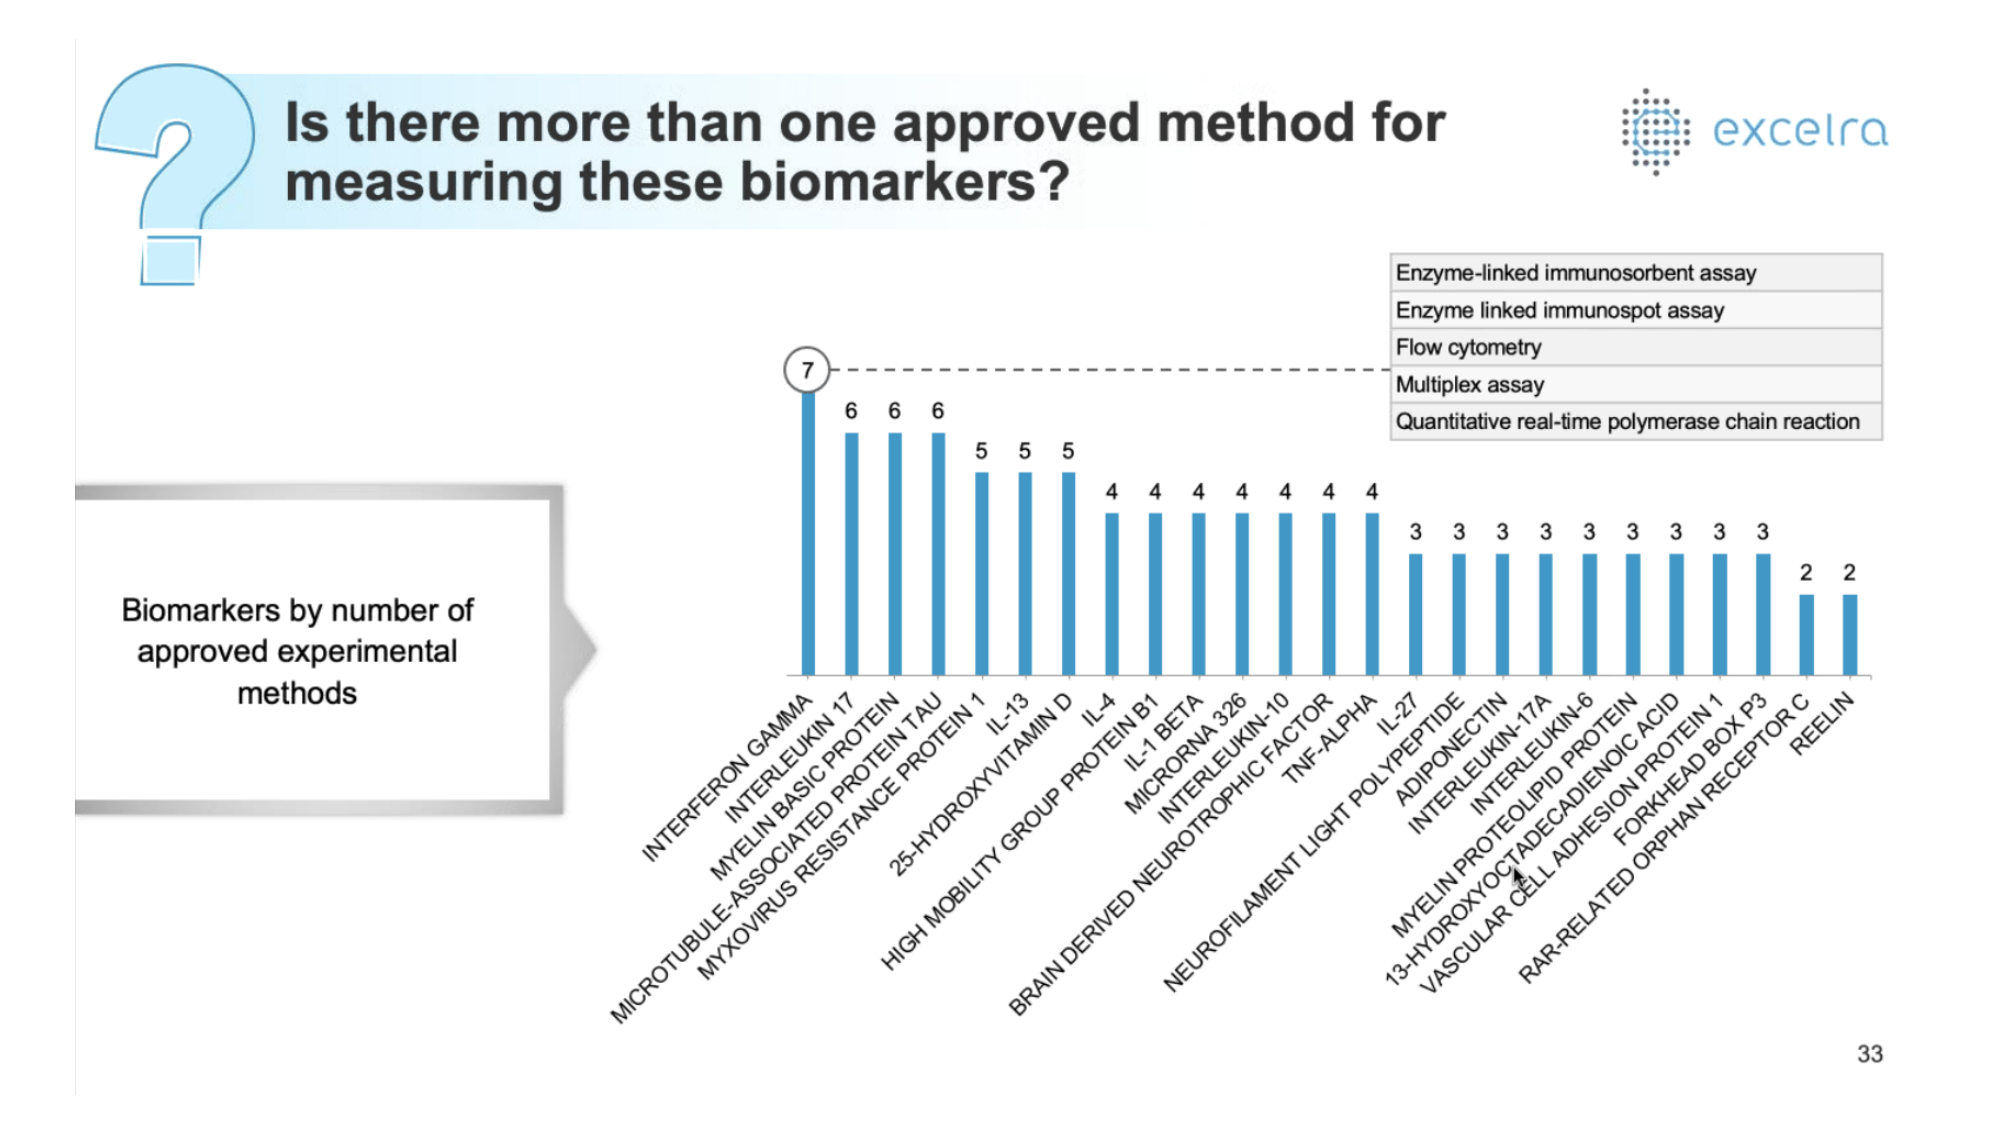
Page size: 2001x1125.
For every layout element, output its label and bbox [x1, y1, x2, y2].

picture [75, 39, 1936, 1095]
